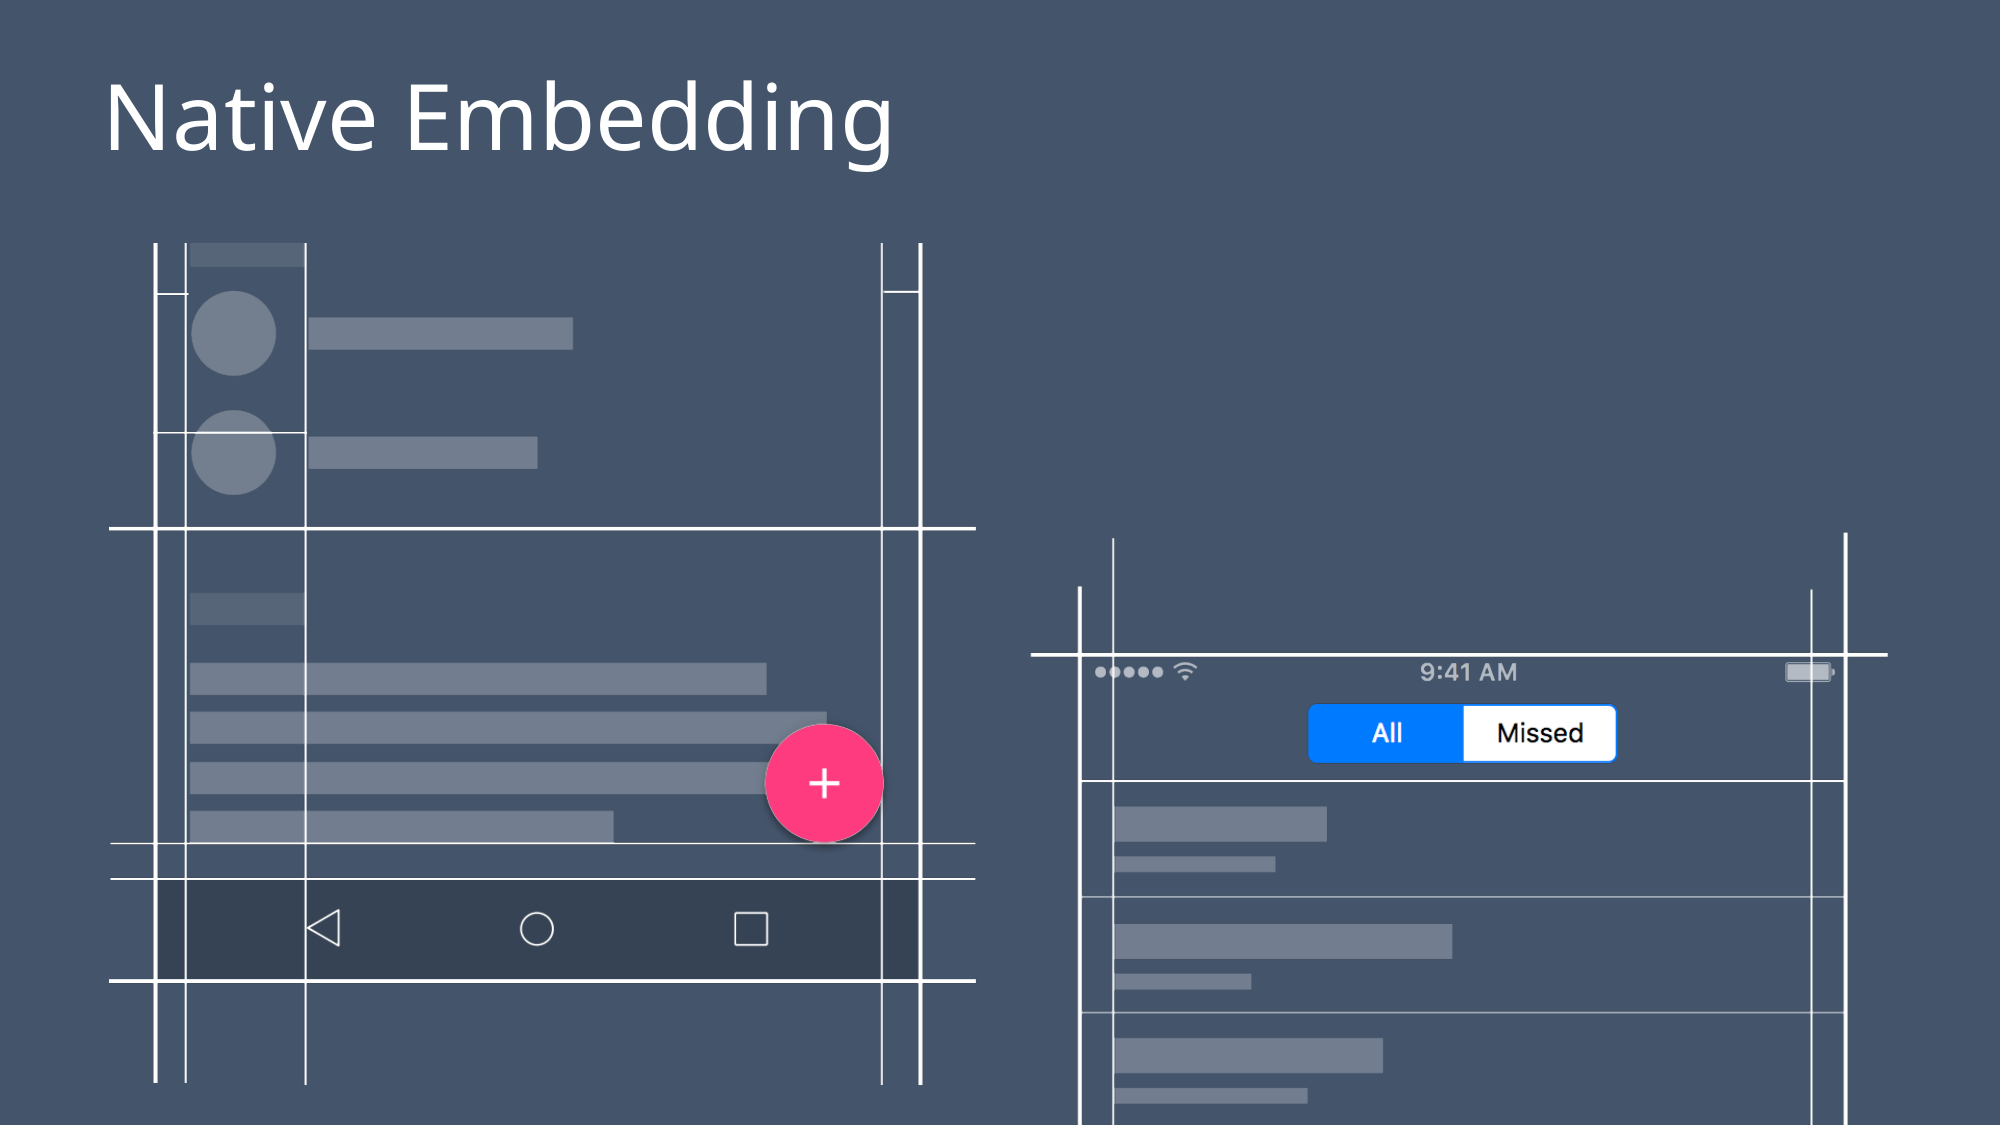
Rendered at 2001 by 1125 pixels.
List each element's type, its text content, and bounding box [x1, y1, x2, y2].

picture [109, 243, 1889, 1125]
title Native Embedding [87, 47, 2000, 196]
